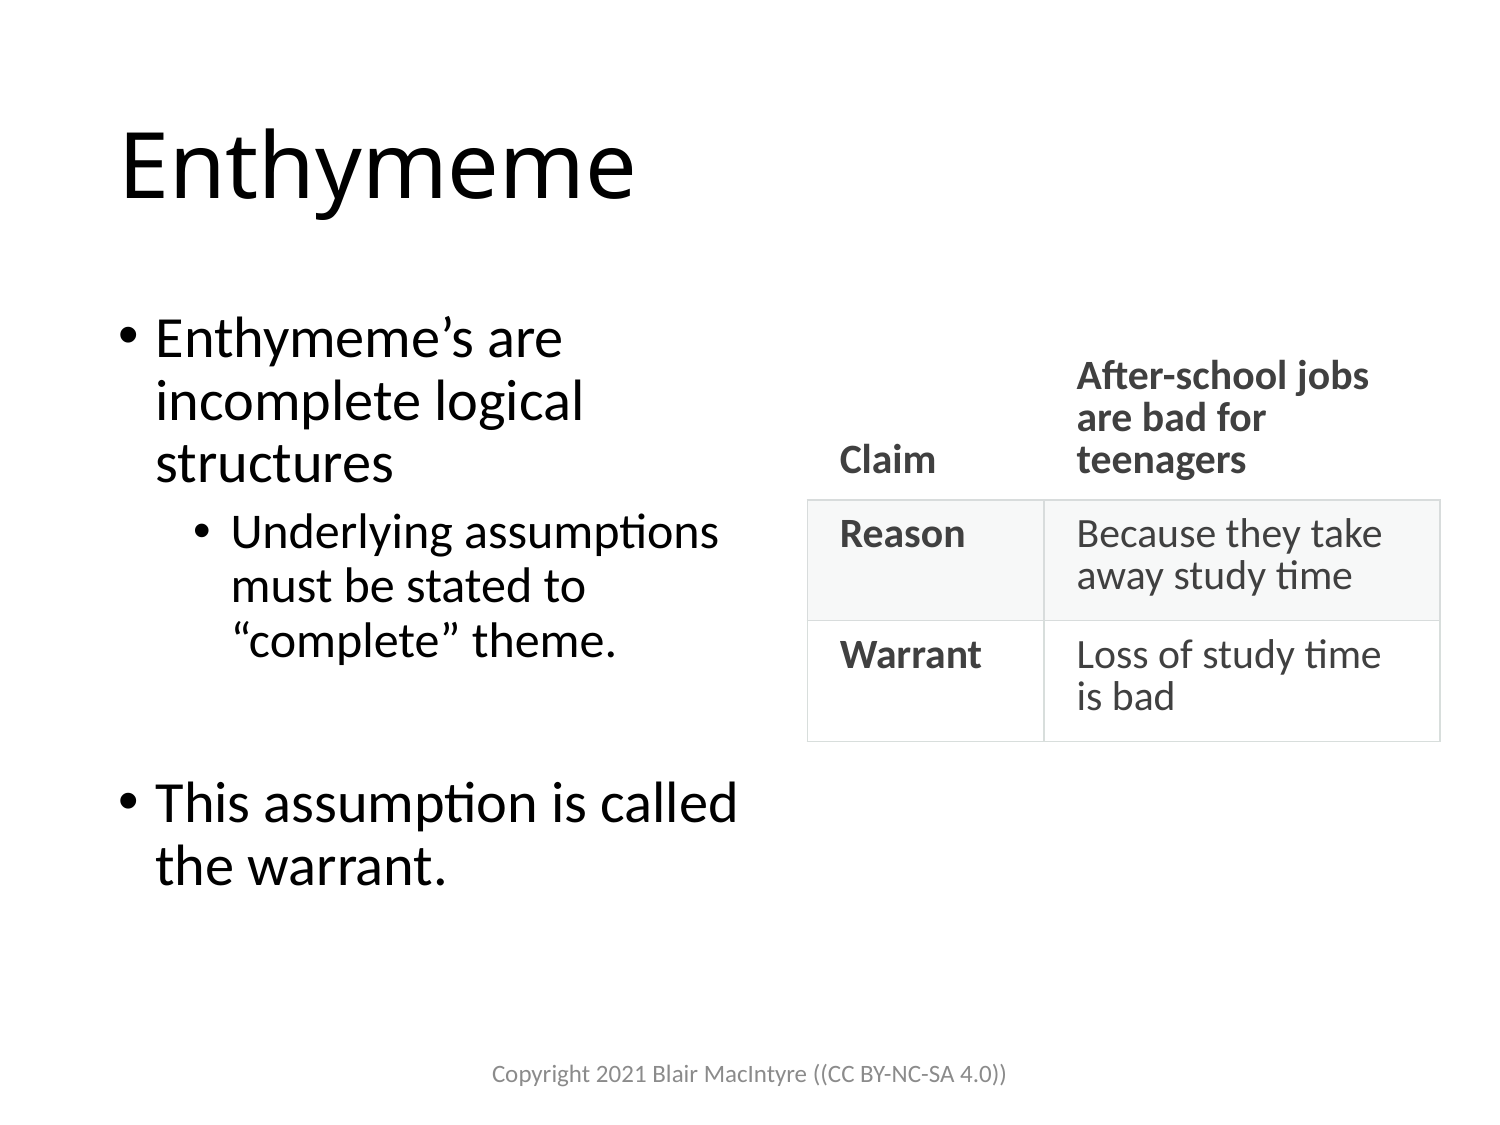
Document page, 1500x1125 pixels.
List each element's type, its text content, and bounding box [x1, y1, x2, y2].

list Enthymeme’s are incomplete logical structures Underlying assumptions must be stated to “complete” theme. This assumption is called the warrant. [103, 299, 786, 1014]
table_cell Because they take away study time [1045, 501, 1439, 620]
footer Copyright 2021 Blair MacIntyre ((CC BY-NC-SA 4.0)) [461, 1042, 1039, 1103]
table_cell Reason [808, 501, 1043, 620]
table_header Claim [807, 339, 1044, 499]
table_cell Loss of study time is bad [1045, 621, 1439, 741]
table_header After-school jobs are bad for teenagers [1044, 339, 1440, 499]
title Enthymeme [103, 59, 1397, 278]
table_cell Warrant [808, 621, 1043, 741]
